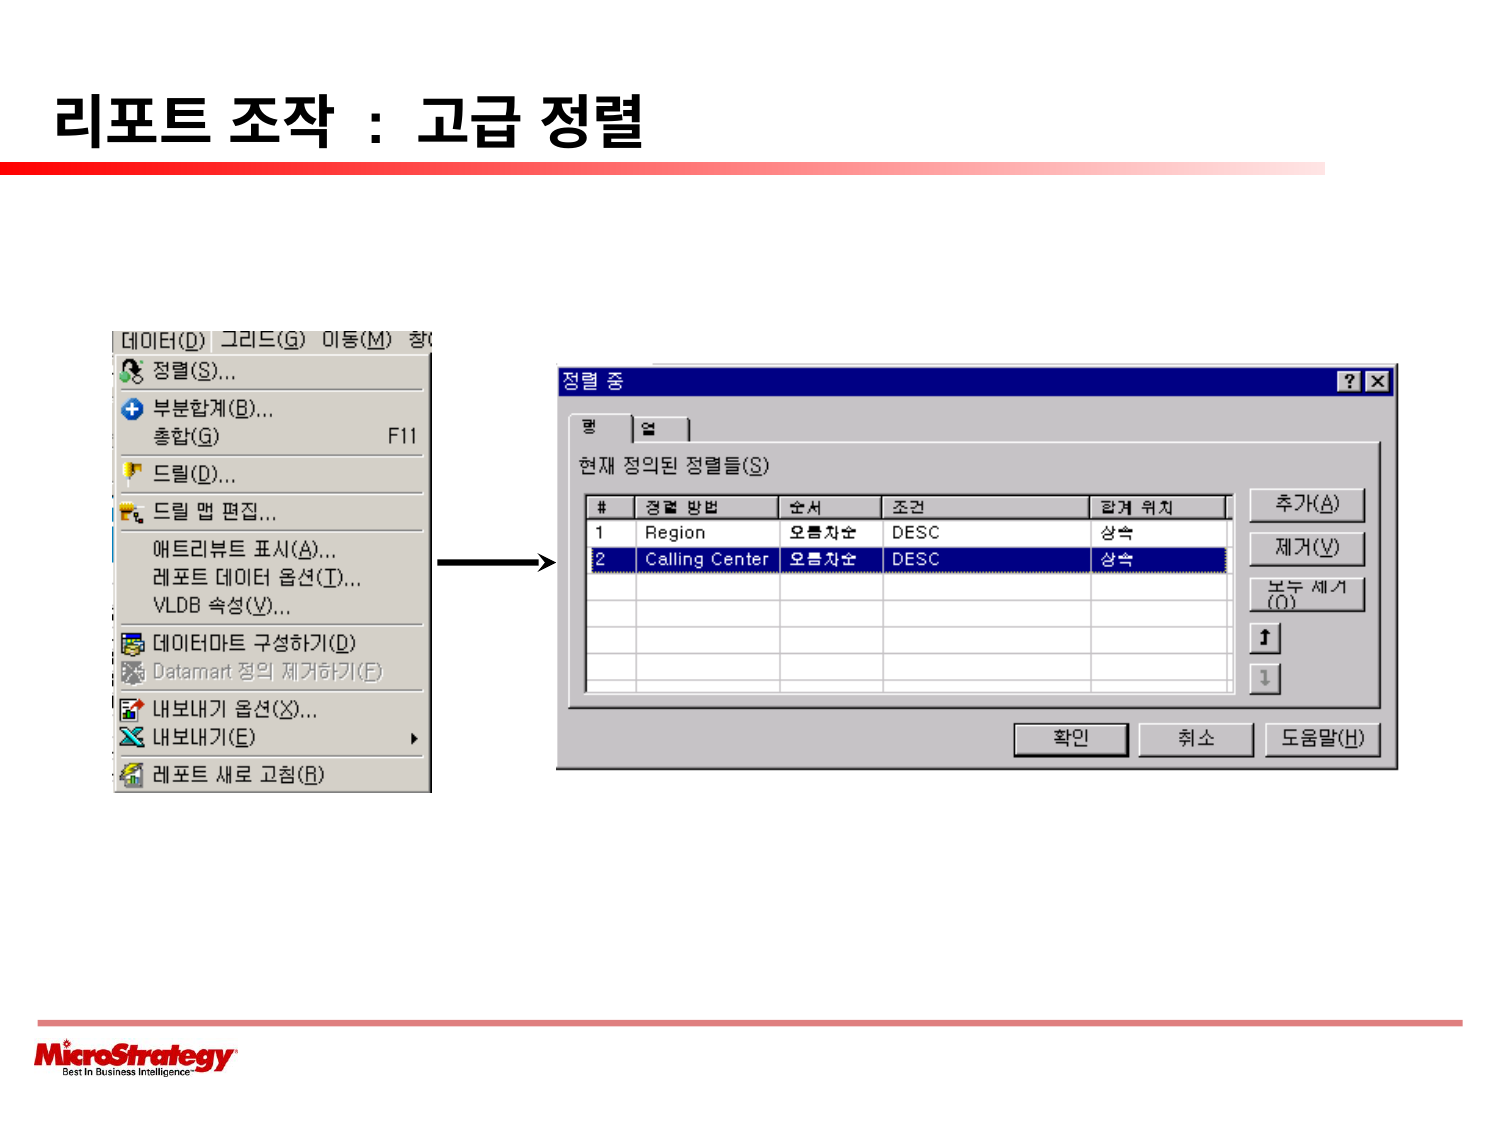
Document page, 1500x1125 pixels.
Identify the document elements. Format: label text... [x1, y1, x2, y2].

text_box [543, 556, 550, 569]
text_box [555, 362, 1401, 776]
picture [34, 1038, 238, 1077]
title 리포트 조작 : 고급 정렬 [37, 37, 1463, 163]
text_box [112, 331, 432, 794]
